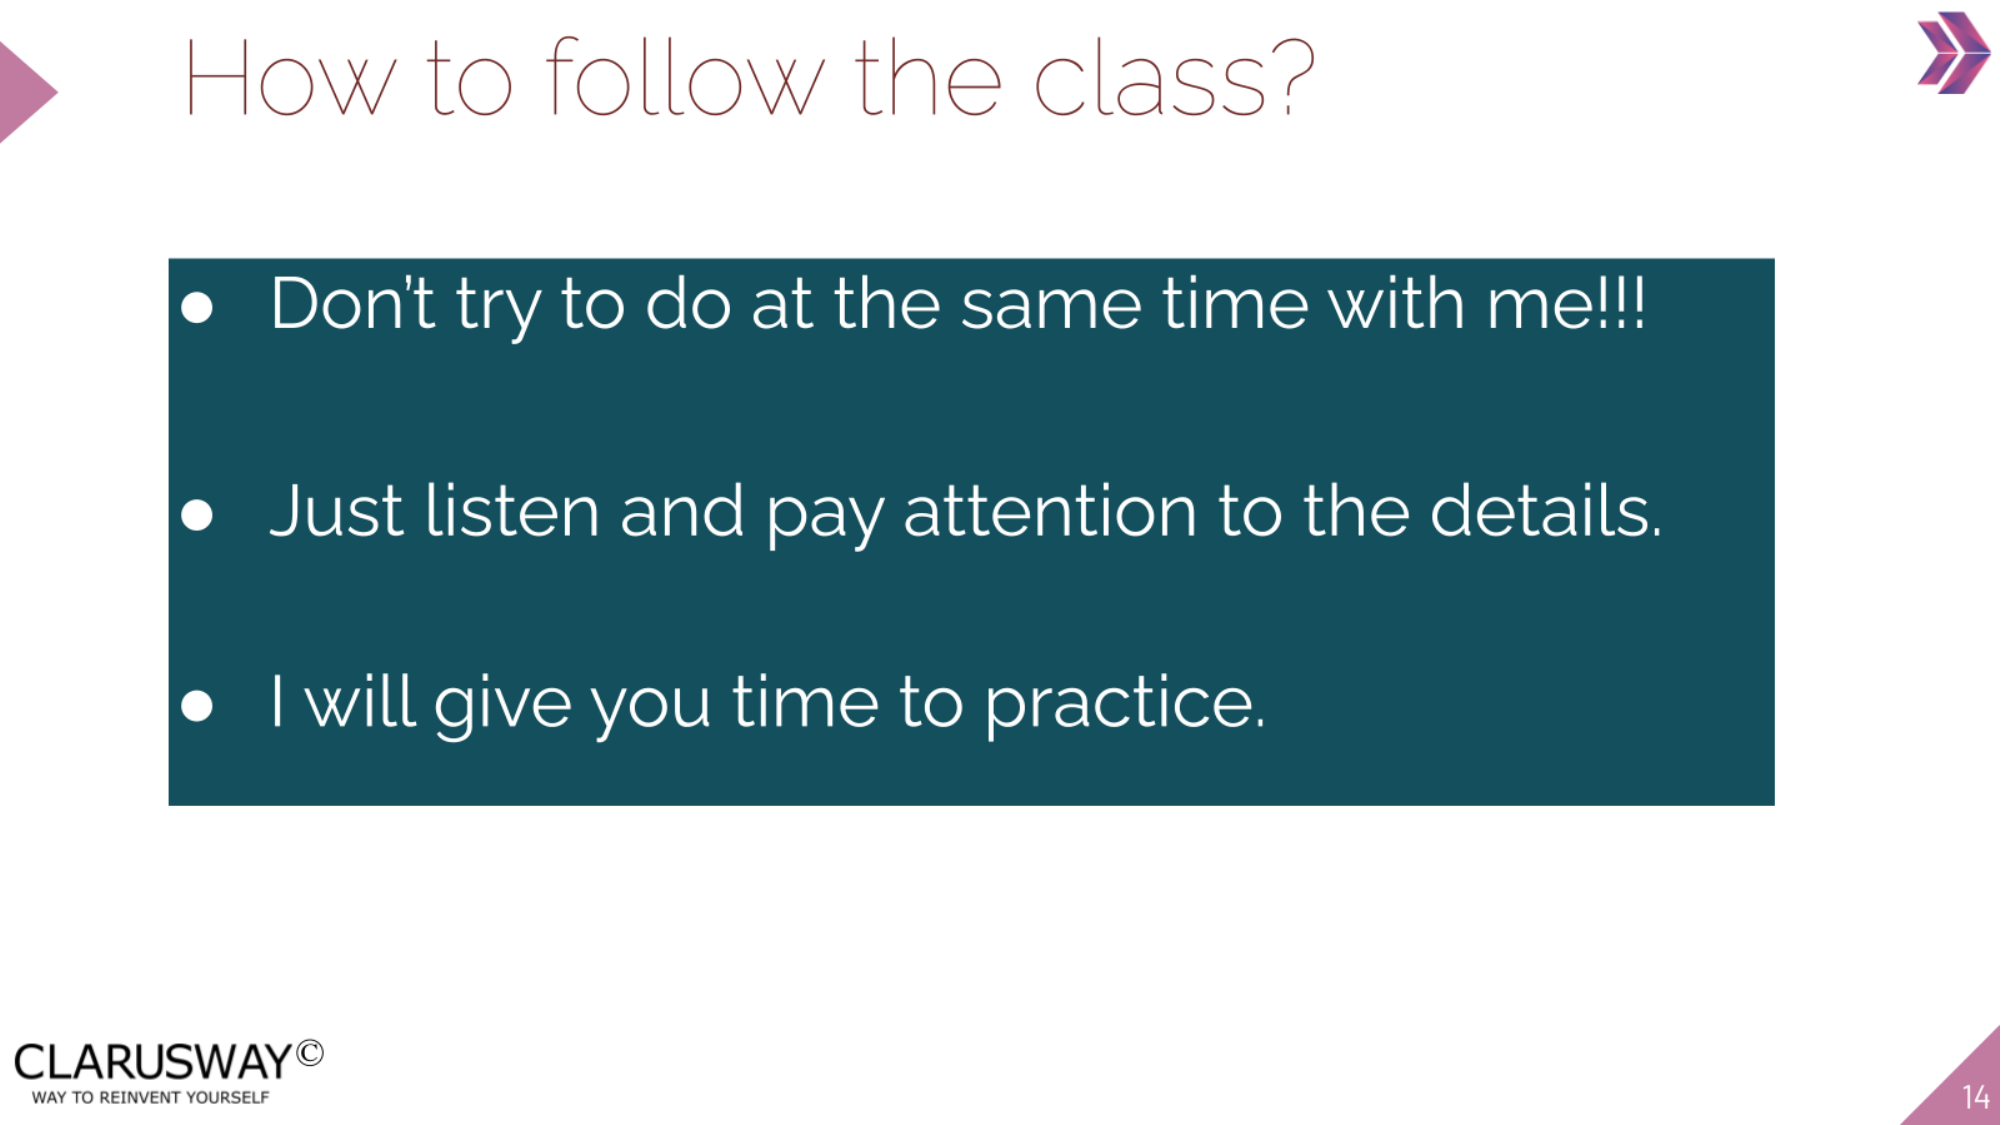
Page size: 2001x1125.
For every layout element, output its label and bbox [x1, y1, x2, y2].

list [0, 0, 2000, 1125]
